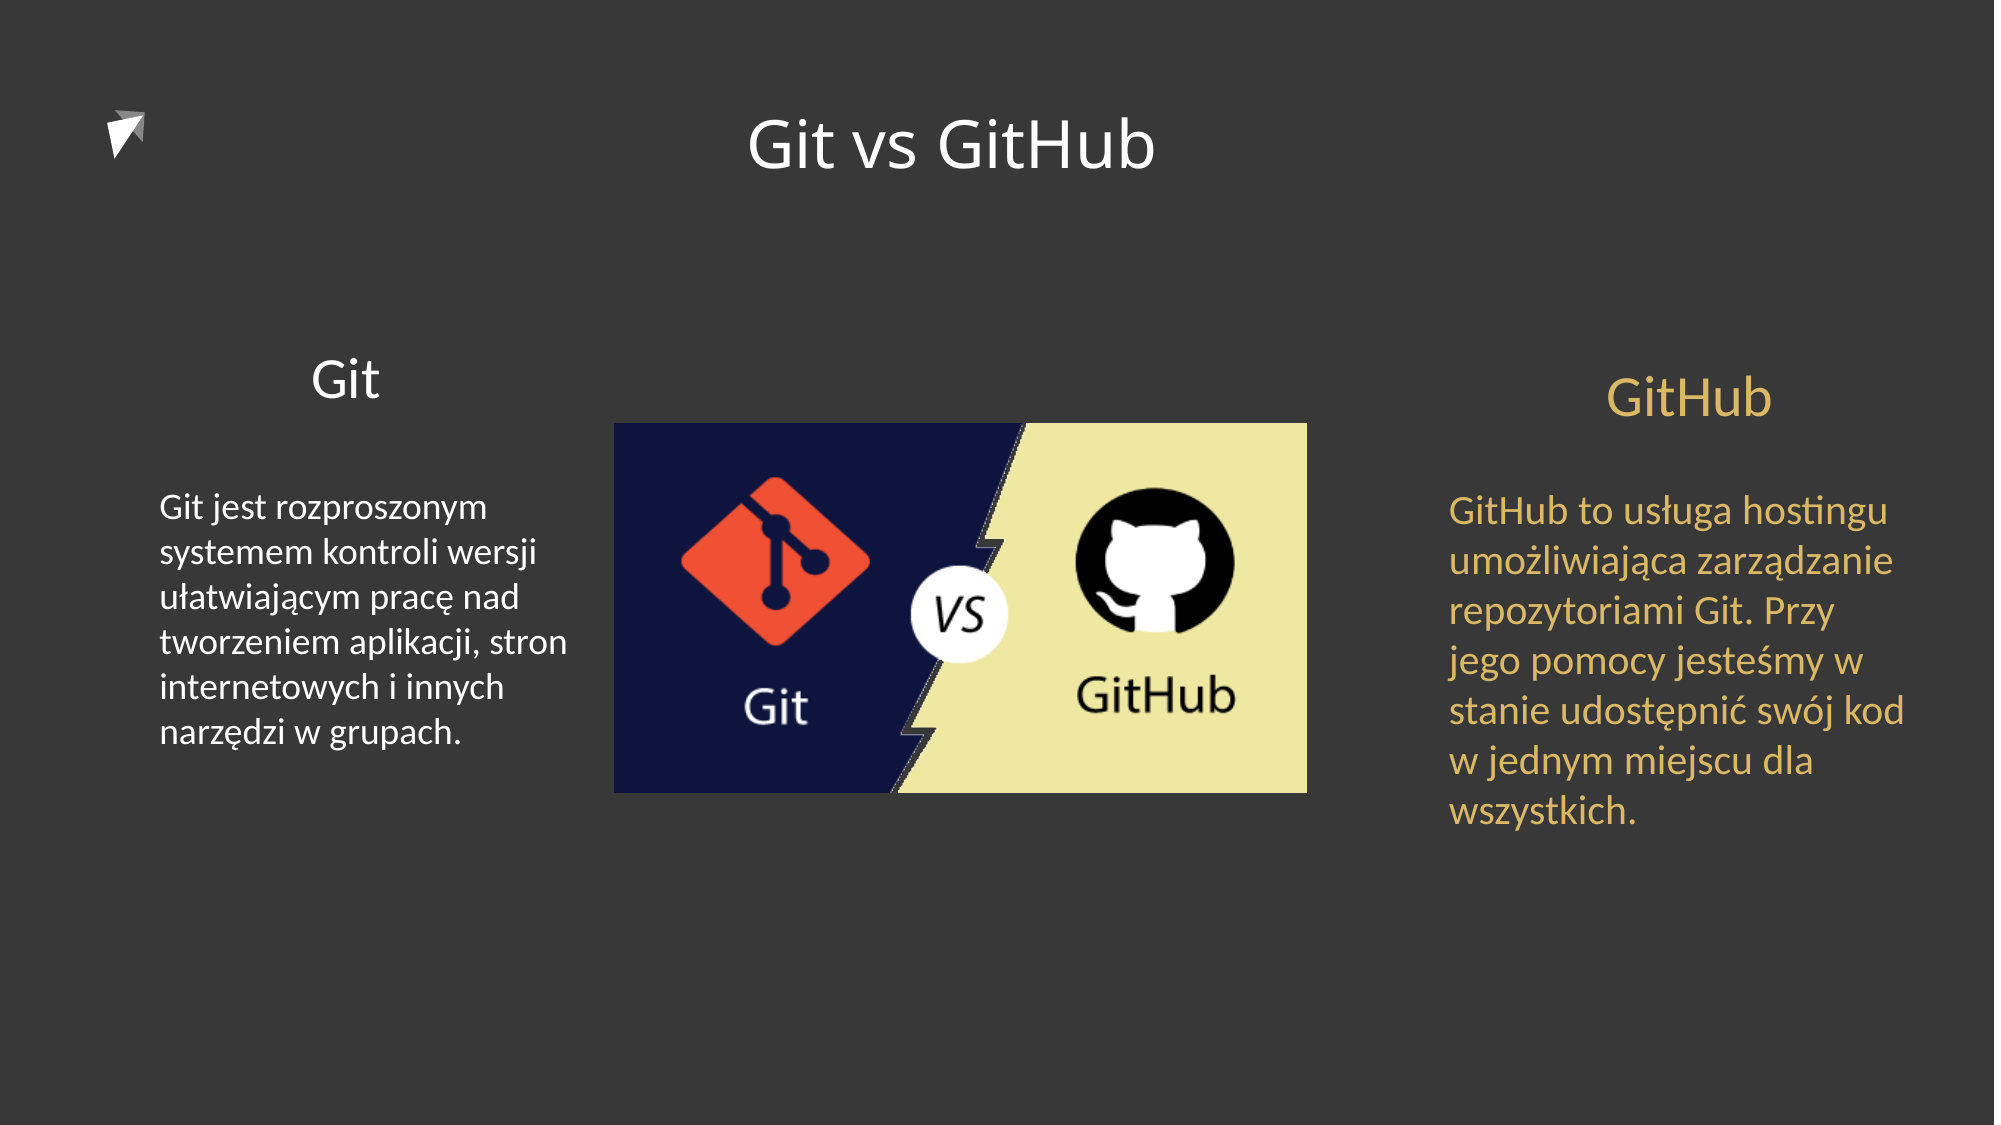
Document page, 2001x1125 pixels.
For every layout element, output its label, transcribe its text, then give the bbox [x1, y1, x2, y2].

text_box [112, 108, 146, 145]
text_box [0, 0, 1995, 1125]
text_box Git jest rozproszonym systemem kontroli wersji ułatwiającym pracę nad tworzeniem aplikacji, stron internetowych i innych narzędzi w grupach. [144, 475, 614, 760]
picture [614, 423, 1307, 793]
text_box Git [144, 333, 548, 418]
text_box GitHub to usługa hostingu umożliwiająca zarządzanie repozytoriami Git. Przy jego pomocy jesteśmy w stanie udostępnić swój kod w jednym miejscu dla wszystkich. [1434, 475, 1928, 841]
text_box Git vs GitHub [662, 94, 1259, 189]
text_box [105, 119, 133, 162]
text_box GitHub [1452, 350, 1928, 436]
